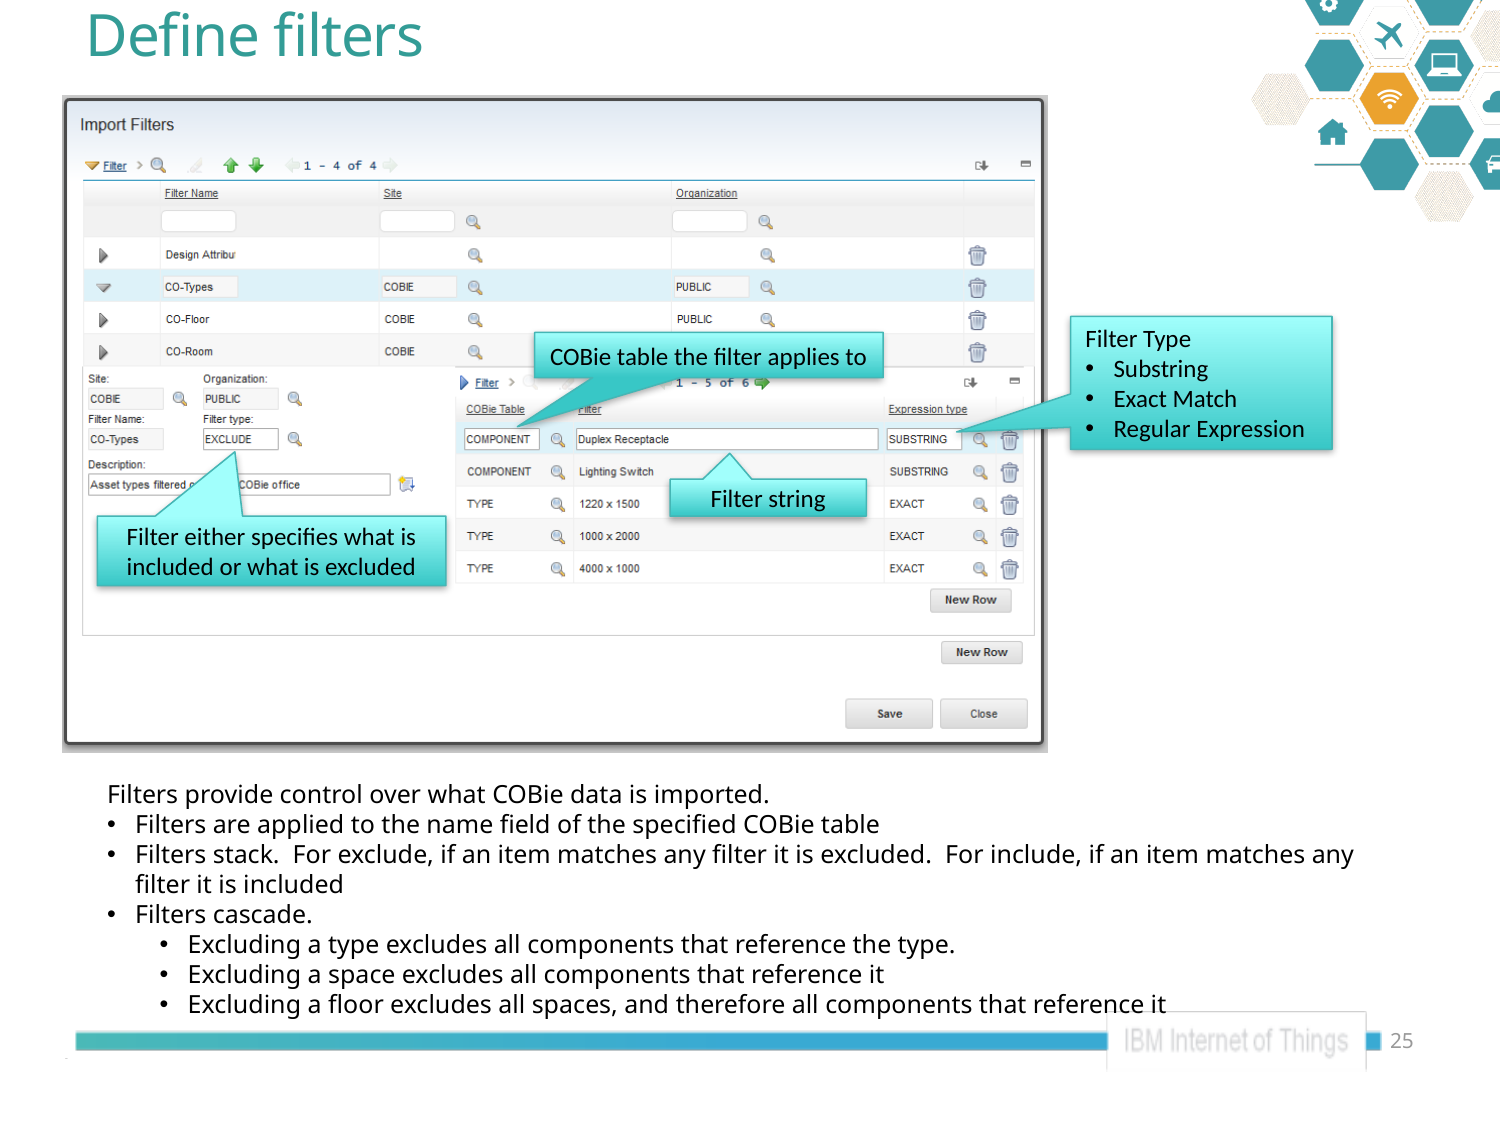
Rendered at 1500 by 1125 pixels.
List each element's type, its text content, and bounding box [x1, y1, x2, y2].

picture [1241, 0, 1500, 222]
picture [75, 1010, 1349, 1072]
text_box Filters provide control over what COBie data is imported. Filters are applied to the name field of the specified COBie table Filters stack. For exclude, if an item matches any filter it is excluded. For include, if an item matches any filter it is included Filters cascade. Excluding a type excludes all components that reference the type. Excluding a space excludes all components that reference it Excluding a floor excludes all spaces, and therefore all components that reference it [92, 771, 1425, 1026]
title Define filters [75, 1, 1239, 77]
slide_number 25 [1349, 1026, 1425, 1072]
text_box Filter Type Substring Exact Match Regular Expression [1052, 315, 1333, 451]
picture [61, 95, 1048, 753]
